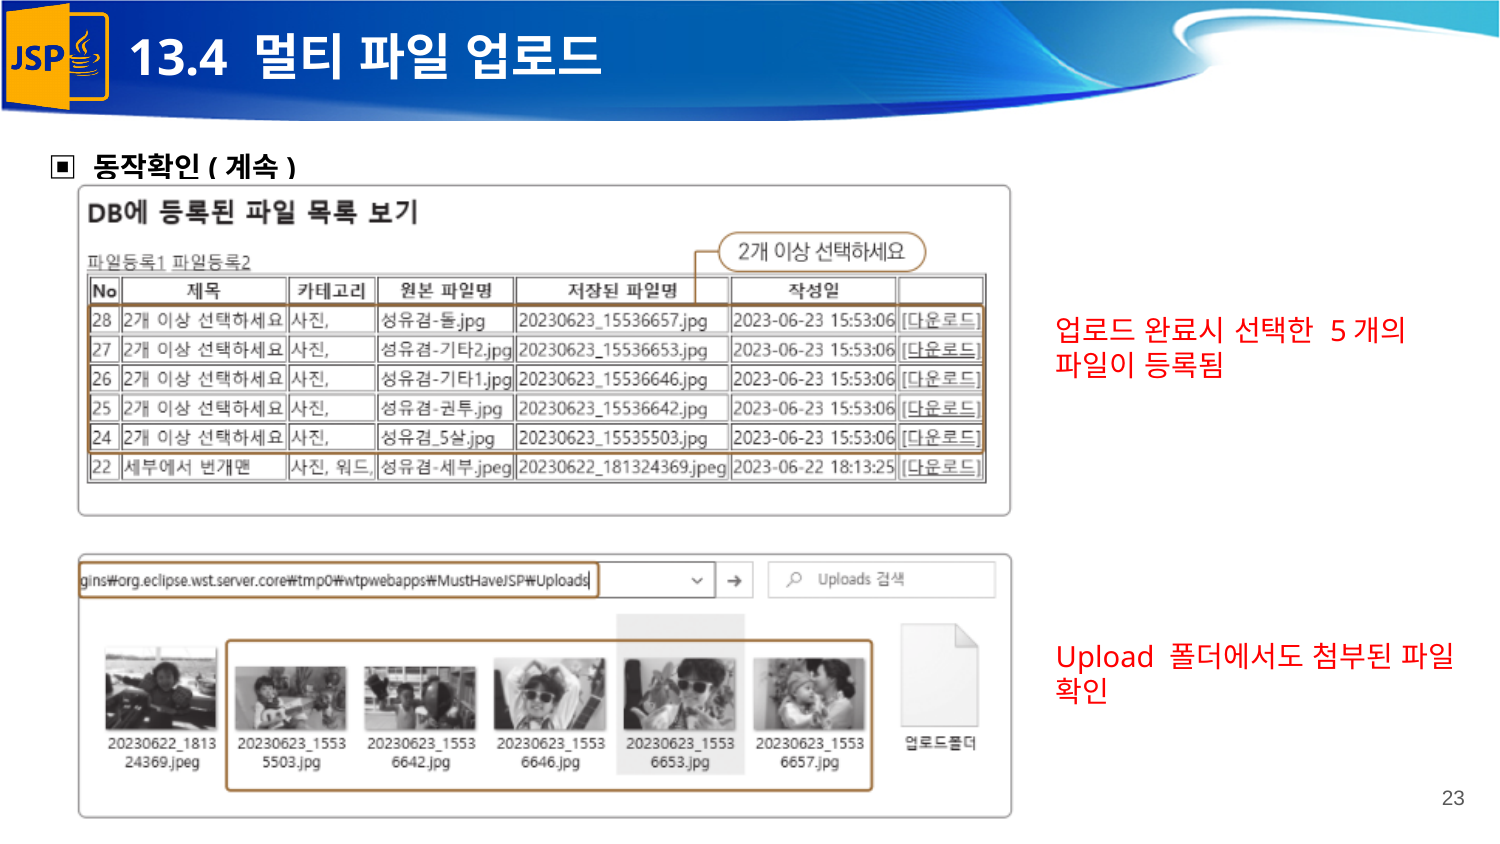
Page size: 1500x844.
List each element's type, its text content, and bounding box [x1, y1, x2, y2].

picture [72, 179, 1023, 526]
slide_number ‹#› [1389, 764, 1480, 830]
picture [72, 546, 1023, 826]
title 13.4 멀티 파일 업로드 [113, 10, 1500, 105]
text_box Upload 폴더에서도 첨부된 파일 확인 [1040, 623, 1494, 699]
picture [0, 0, 1500, 121]
text_box 업로드 완료시 선택한 5개의 파일이 등록됨 [1040, 296, 1494, 372]
text_box ▣ 동작확인(계속) [33, 117, 1432, 192]
